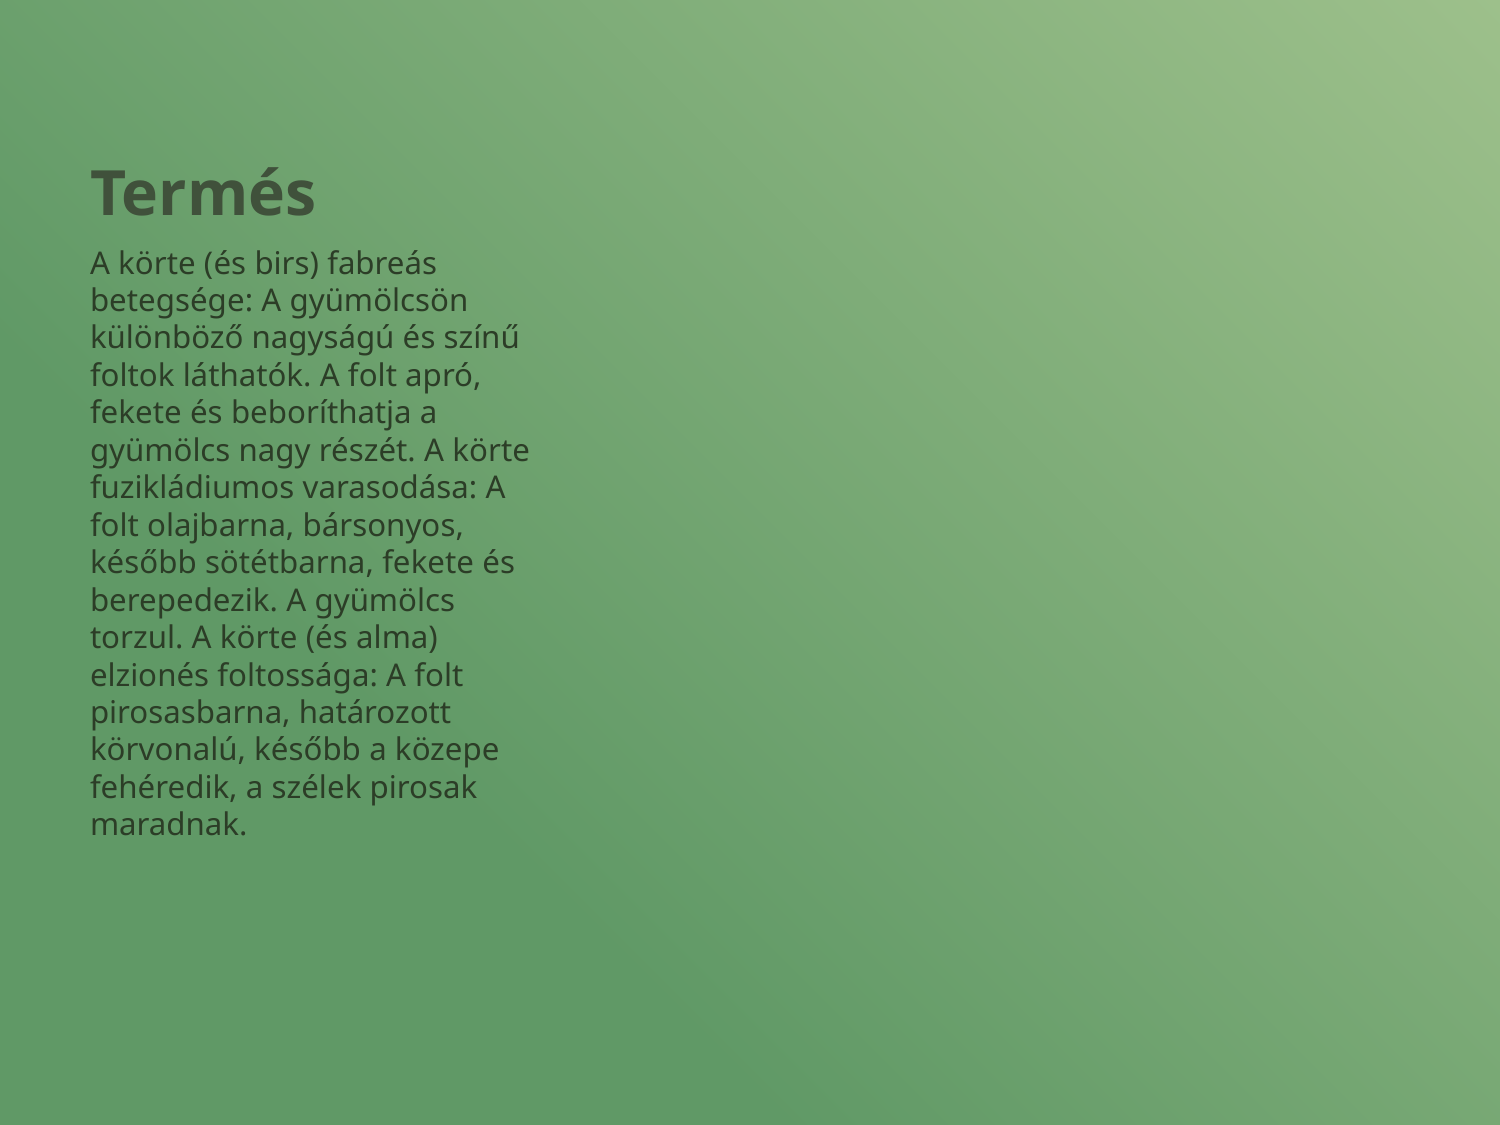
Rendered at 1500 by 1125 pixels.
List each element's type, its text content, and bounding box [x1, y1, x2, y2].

title Termés [75, 44, 569, 235]
list A körte (és birs) fabreás betegsége: A gyümölcsön különböző nagyságú és színű foltok láthatók. A folt apró, fekete és beboríthatja a gyümölcs nagy részét. A körte fuzikládiumos varasodása: A folt olajbarna, bársonyos, később sötétbarna, fekete és berepedezik. A gyümölcs torzul. A körte (és alma) elzionés foltossága: A folt pirosasbarna, határozott körvonalú, később a közepe fehéredik, a szélek pirosak maradnak. [75, 235, 569, 1005]
